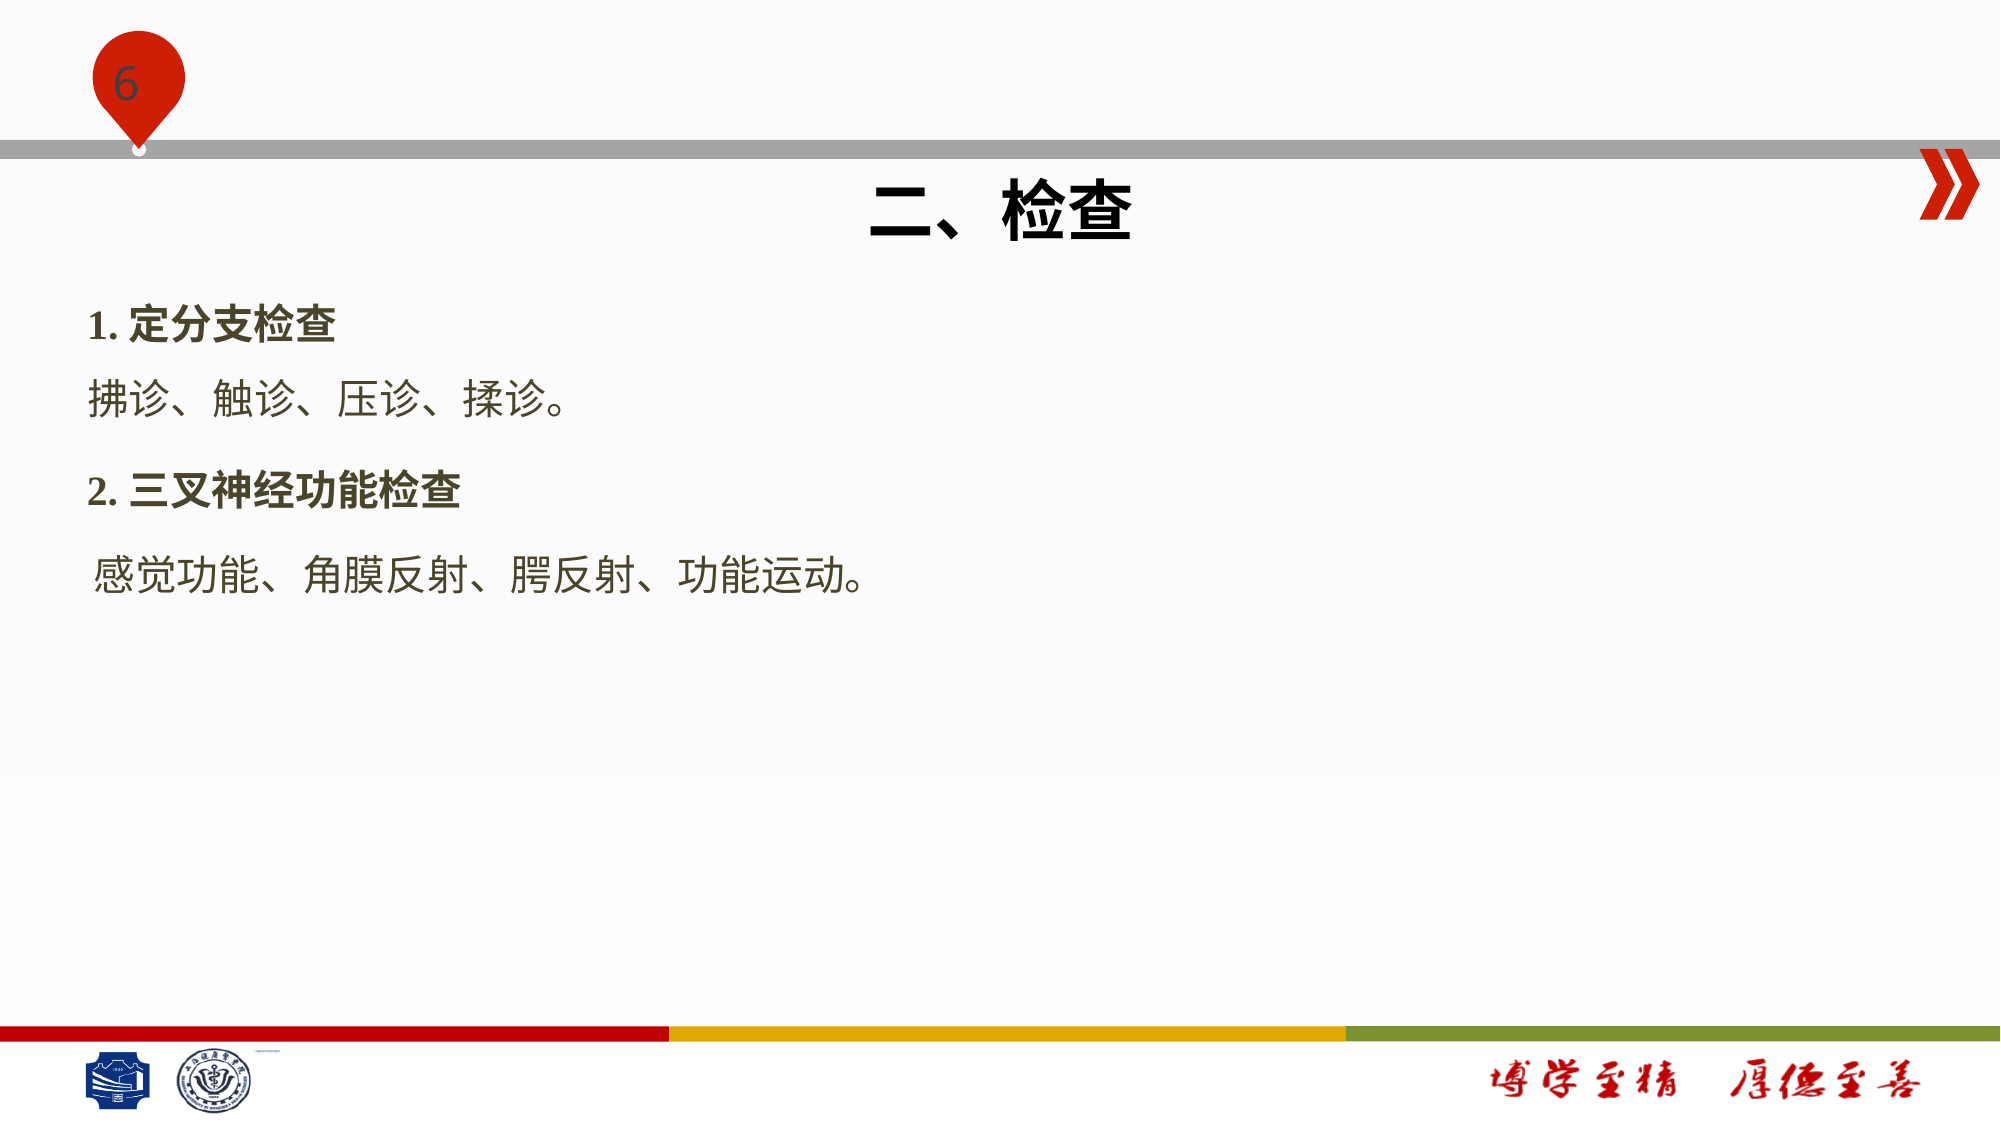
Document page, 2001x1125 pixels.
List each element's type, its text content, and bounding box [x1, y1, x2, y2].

picture [70, 1042, 260, 1121]
text_box 二、检查 [852, 161, 1150, 257]
text_box 2.三叉神经功能检查 [78, 430, 1608, 522]
picture [1458, 1043, 1955, 1124]
text_box 1.定分支检查 拂诊、触诊、压诊、揉诊。 [78, 264, 1343, 430]
text_box 感觉功能、角膜反射、腭反射、功能运动。 [78, 515, 1072, 606]
